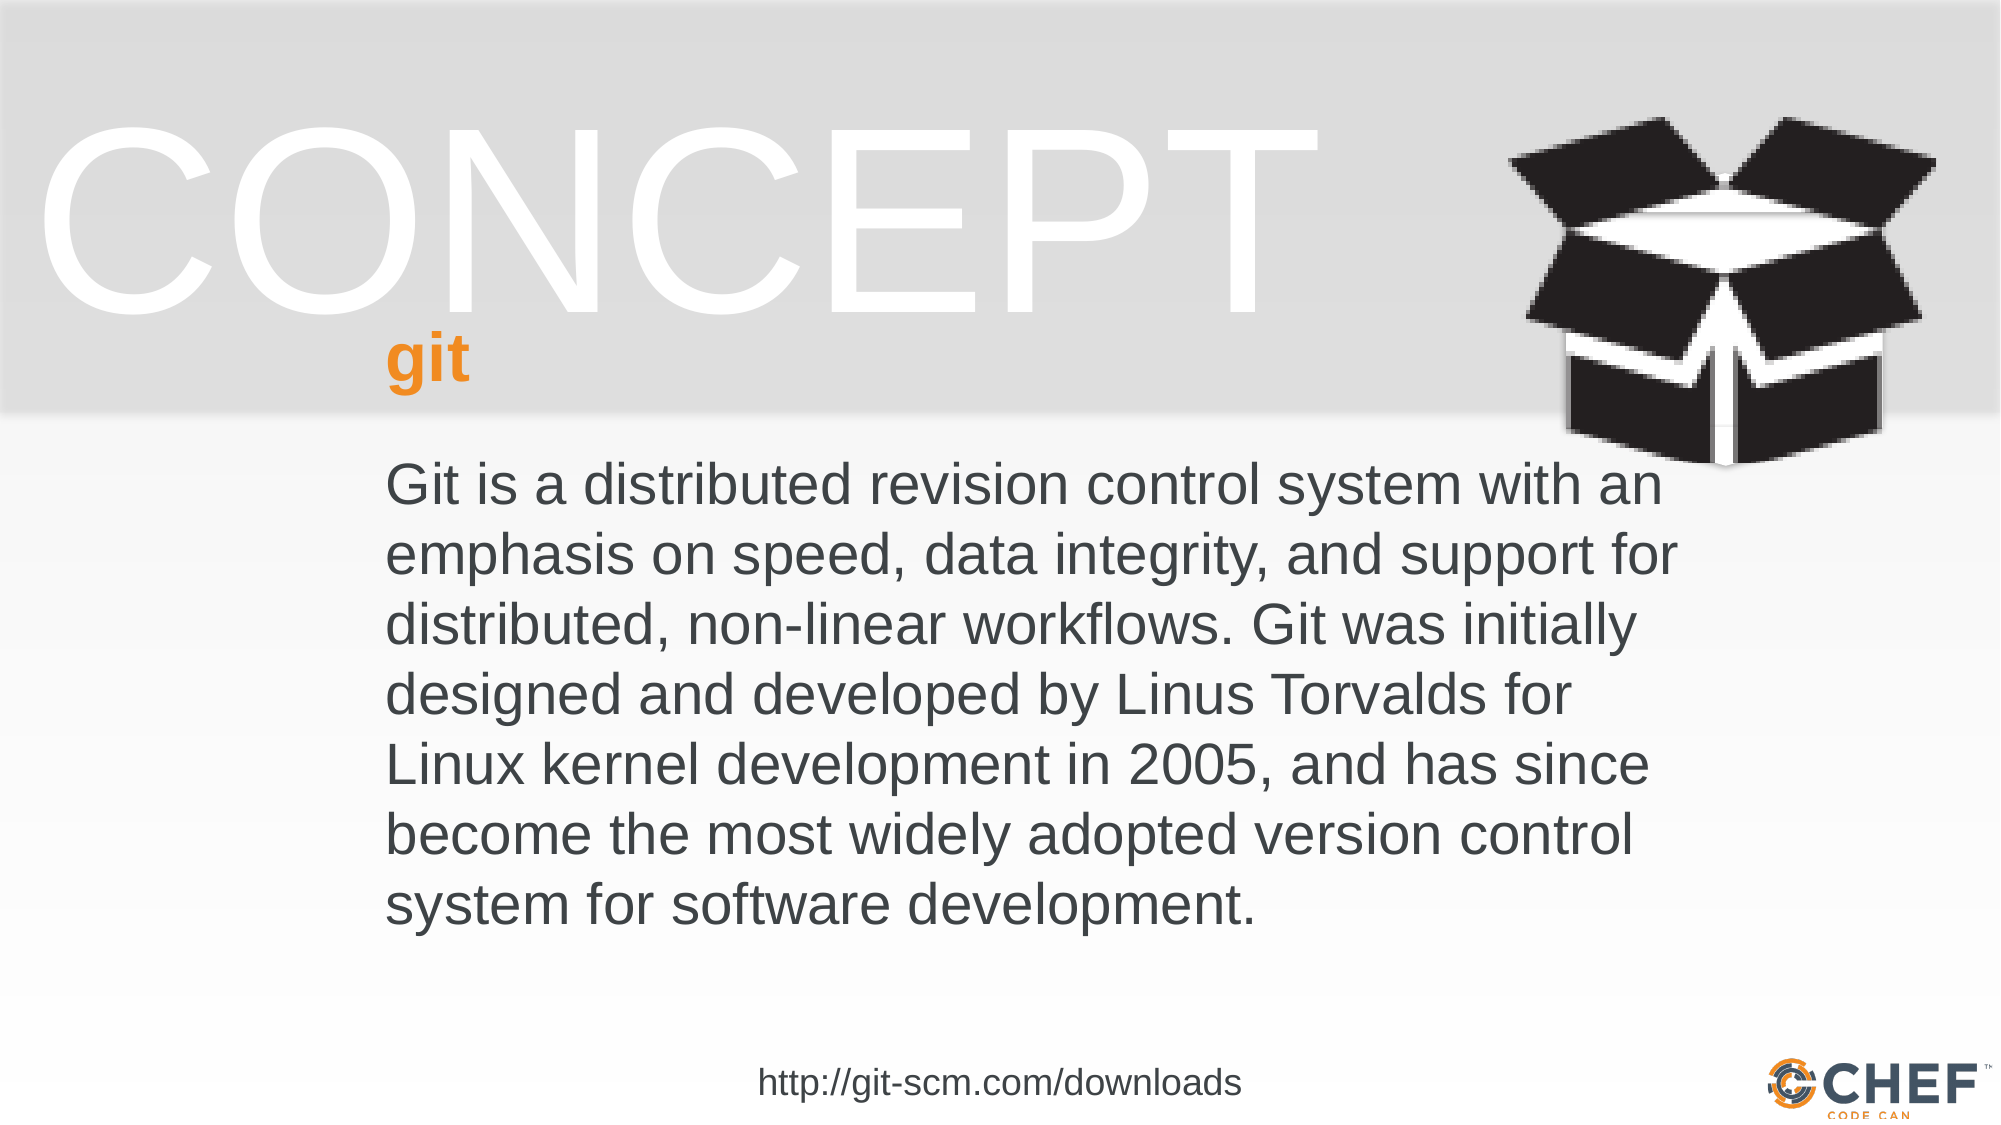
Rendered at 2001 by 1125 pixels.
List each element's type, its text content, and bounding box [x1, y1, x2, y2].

subtitle Git is a distributed revision control system with an emphasis on speed, data integrity, and support for distributed, non-linear workflows. Git was initially designed and developed by Linus Torvalds for Linux kernel development in 2005, and has since become the most widely adopted version control system for software development. [370, 431, 1721, 844]
title git [370, 307, 1721, 412]
list http://git-scm.com/downloads [451, 1048, 1549, 1113]
